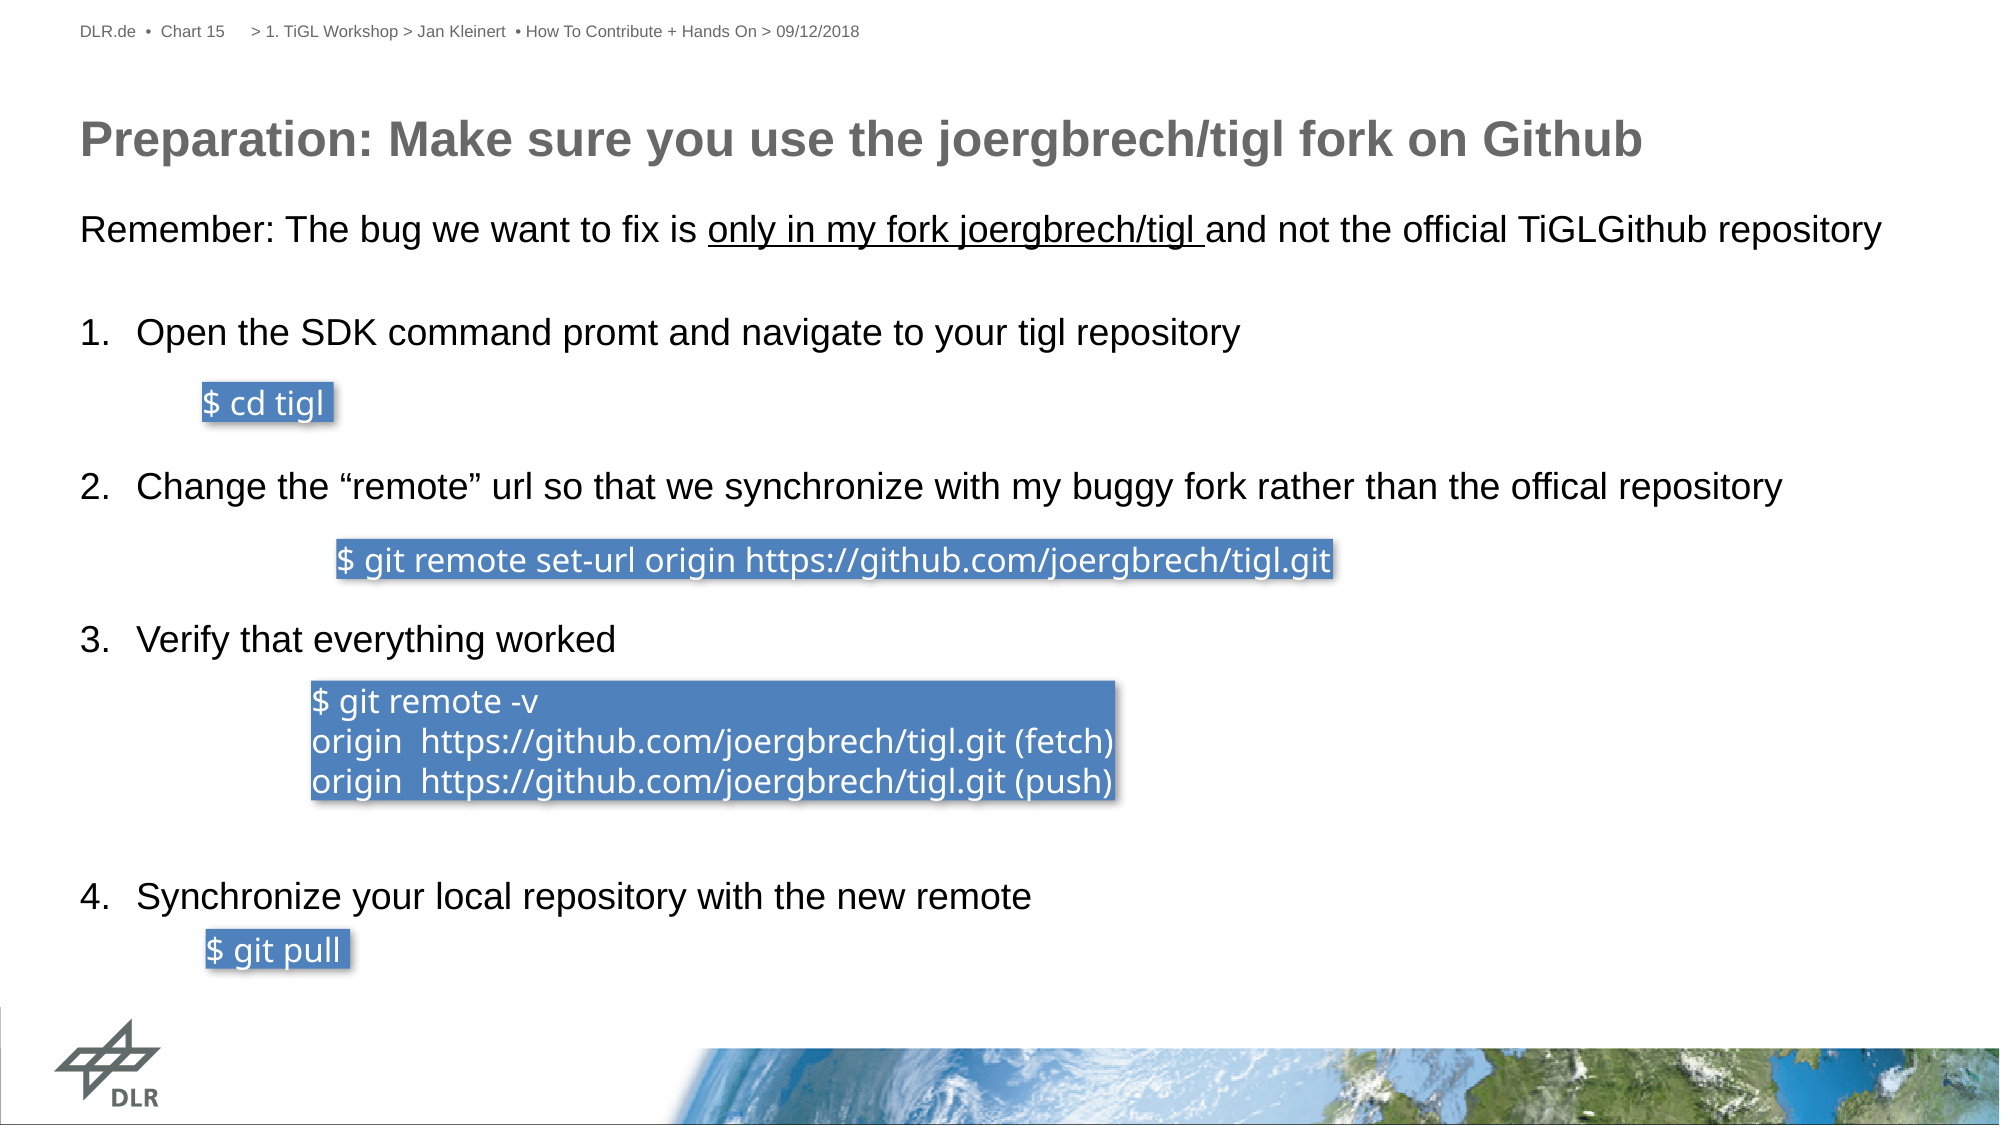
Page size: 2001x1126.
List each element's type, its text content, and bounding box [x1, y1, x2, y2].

slide_number DLR.de • Chart 15 [79, 20, 251, 45]
list Remember: The bug we want to fix is only in my fork joergbrech/tigl and not the official TiGLGithub repository Open the SDK command promt and navigate to your tigl repository Change the “remote” url so that we synchronize with my buggy fork rather than the offical repository Verify that everything worked Synchronize your local repository with the new remote [79, 205, 1921, 917]
footer > 1. TiGL Workshop > Jan Kleinert • How To Contribute + Hands On > 09/12/2018 [251, 20, 1921, 45]
picture [0, 1007, 2000, 1125]
text_box $ cd tigl [202, 381, 334, 422]
text_box $ git remote set-url origin https://github.com/joergbrech/tigl.git [336, 538, 1333, 579]
title Preparation: Make sure you use the joergbrech/tigl fork on Github [79, 106, 1921, 205]
text_box $ git pull [205, 928, 351, 969]
text_box $ git remote -v origin https://github.com/joergbrech/tigl.git (fetch) origin https://github.com/joergbrech/tigl.git (push) [311, 680, 1116, 801]
